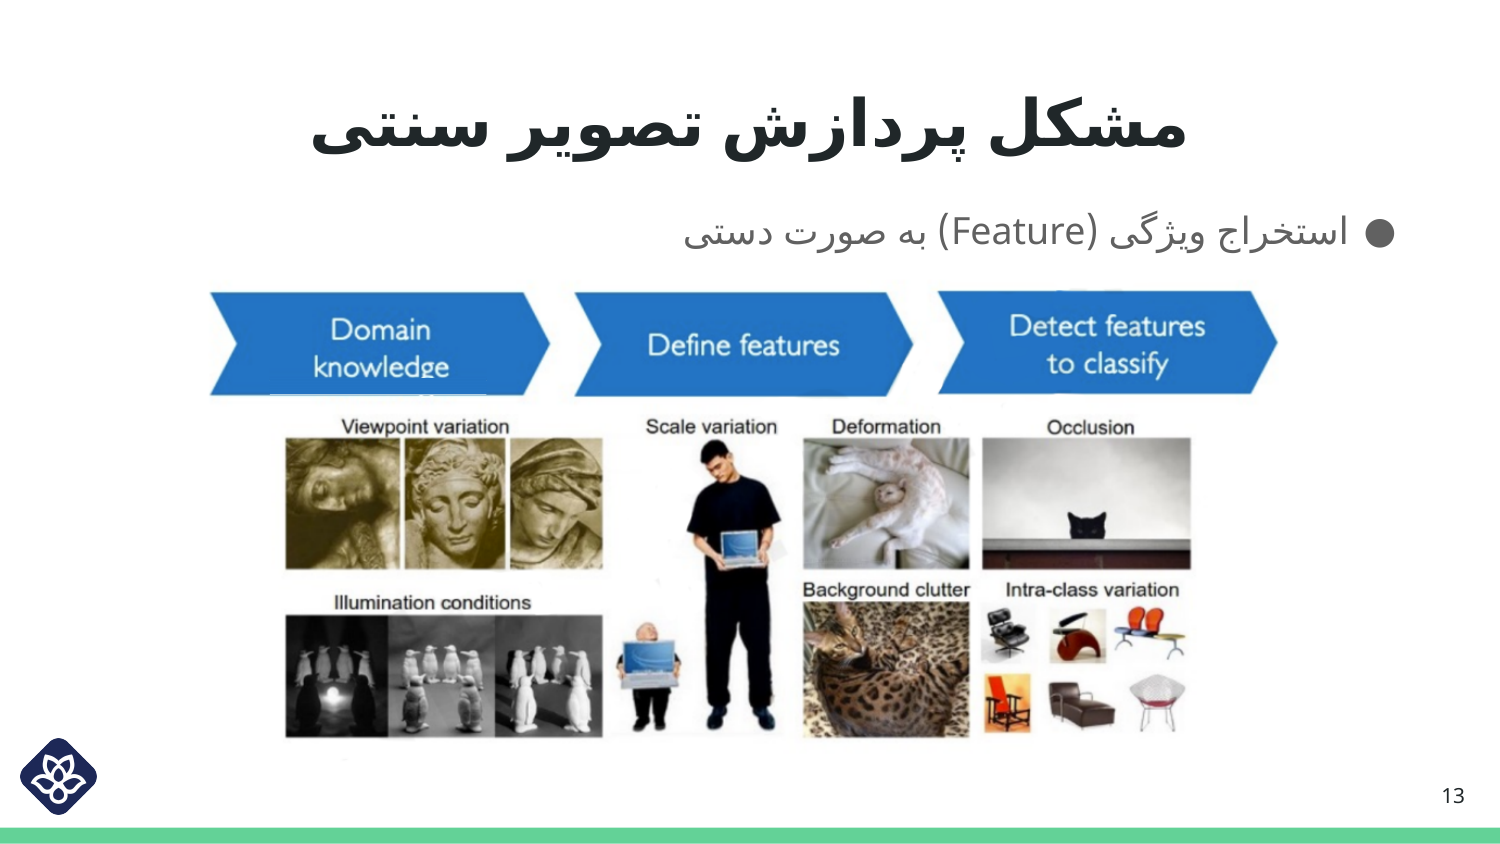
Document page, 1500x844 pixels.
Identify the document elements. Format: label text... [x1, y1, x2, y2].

picture [20, 738, 97, 815]
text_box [164, 263, 1321, 772]
slide_number ‹#› [1389, 764, 1480, 830]
title مشکل پردازش تصویر سنتی [51, 72, 1449, 167]
list استخراج ویژگی (Feature) به صورت دستی [379, 199, 1449, 314]
